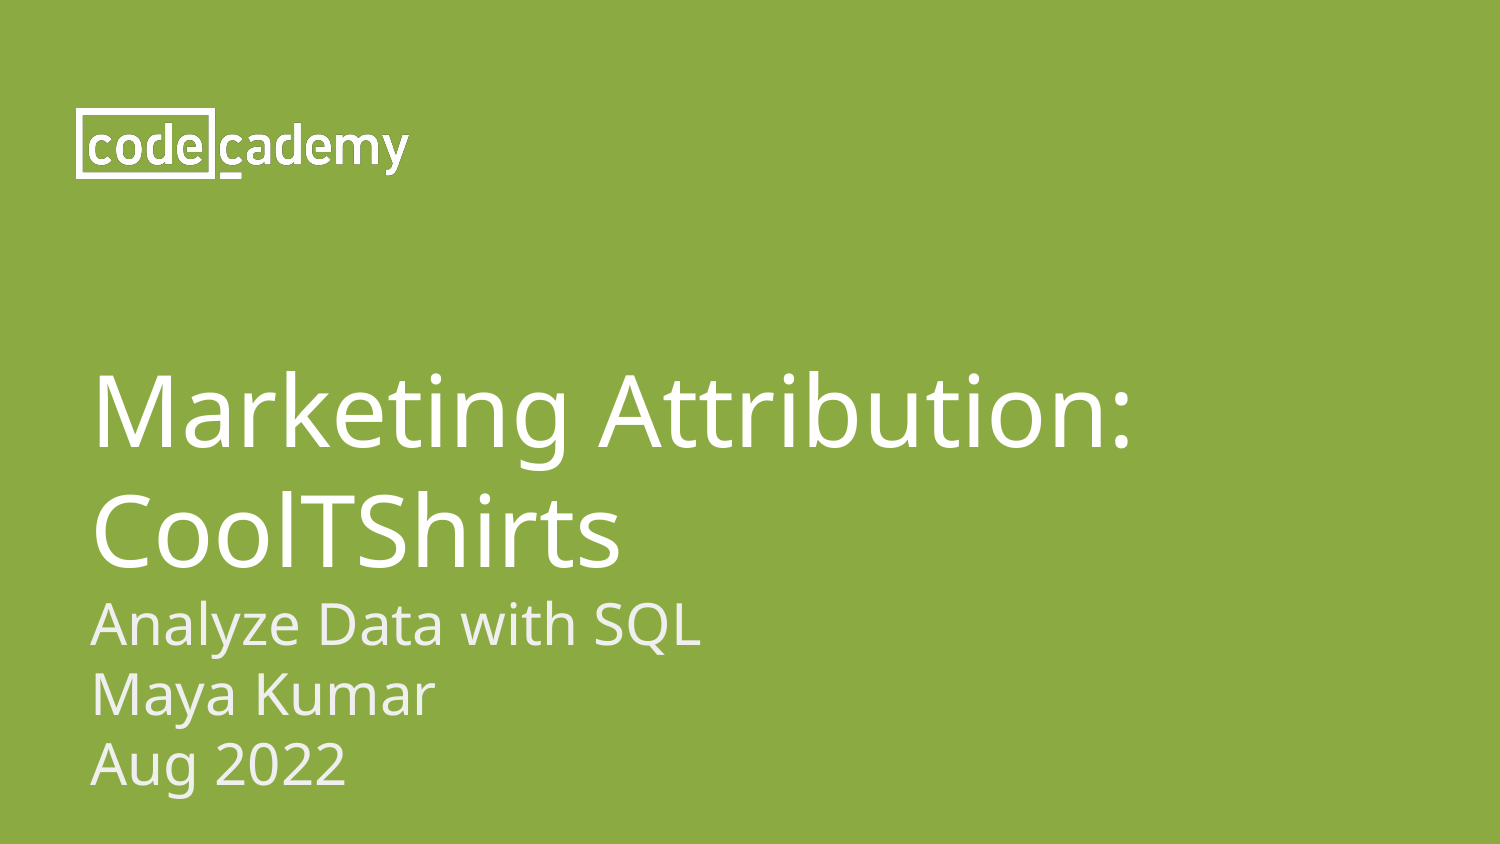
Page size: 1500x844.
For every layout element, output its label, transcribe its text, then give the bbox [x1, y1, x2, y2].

picture [76, 108, 409, 179]
text_box Marketing Attribution: CoolTShirts Analyze Data with SQL Maya Kumar Aug 2022 [84, 396, 1424, 748]
